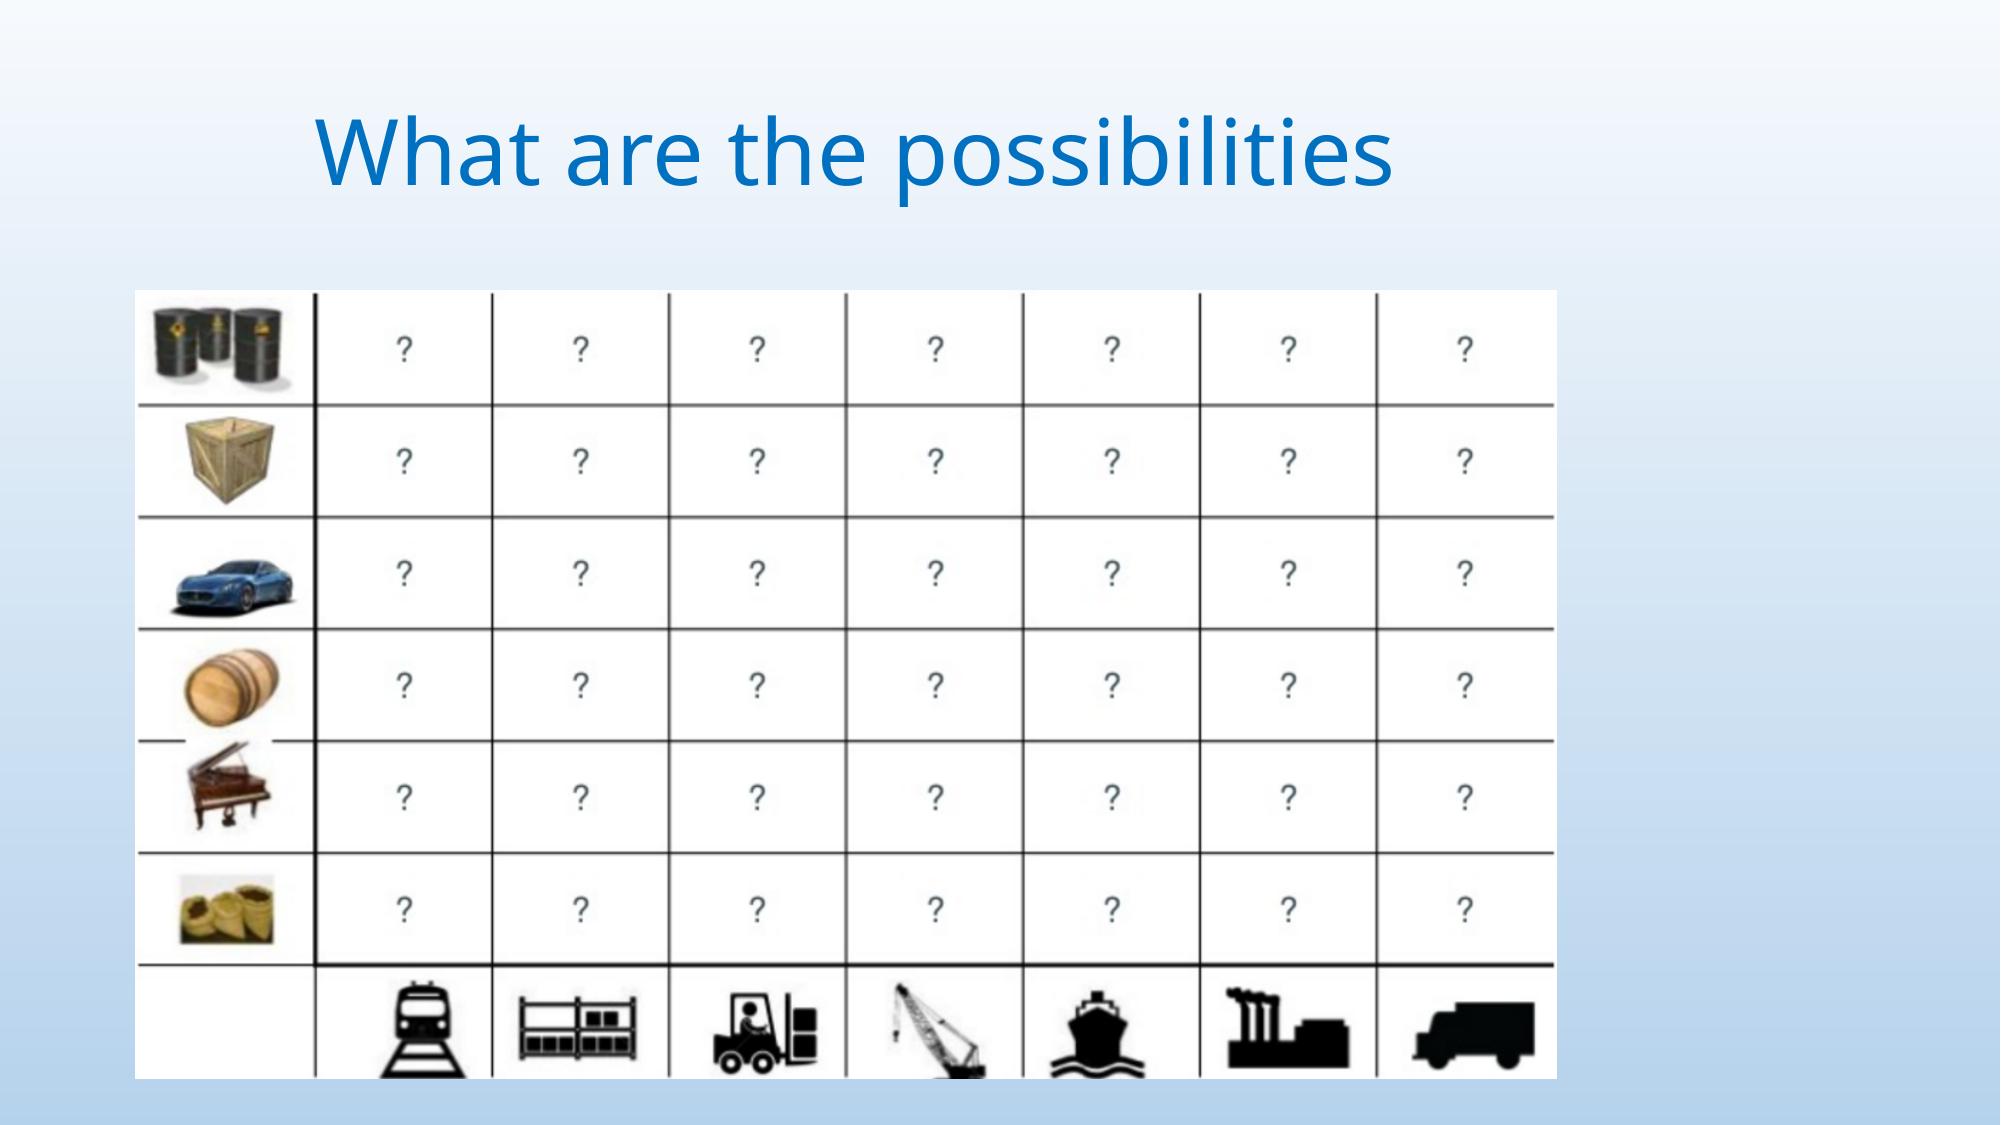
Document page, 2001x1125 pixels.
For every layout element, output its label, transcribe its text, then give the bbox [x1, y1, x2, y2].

picture [135, 290, 1557, 1079]
text_box What are the possibilities [180, 46, 1531, 252]
